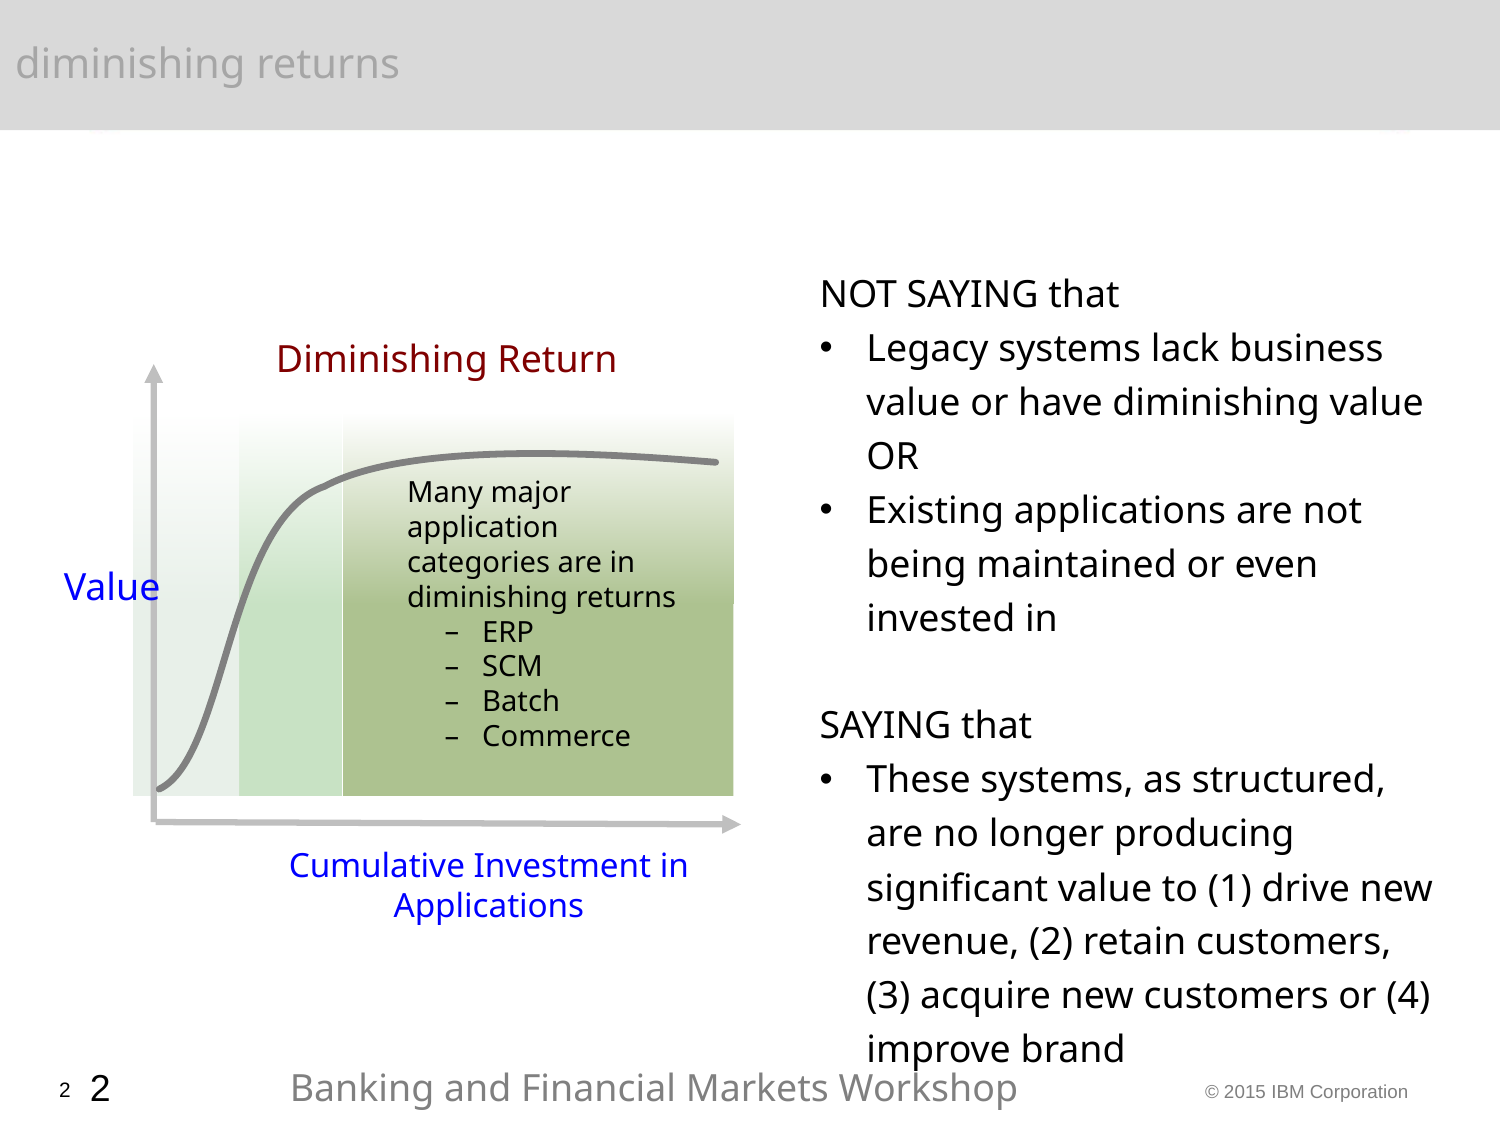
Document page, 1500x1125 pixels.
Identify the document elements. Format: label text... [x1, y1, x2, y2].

text_box NOT SAYING that Legacy systems lack business value or have diminishing value OR Existing applications are not being maintained or even invested in SAYING that These systems, as structured, are no longer producing significant value to (1) drive new revenue, (2) retain customers, (3) acquire new customers or (4) improve brand [804, 253, 1454, 1078]
slide_number 2 [75, 1056, 180, 1117]
footer Banking and Financial Markets Workshop [275, 1056, 1050, 1117]
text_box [51, 327, 741, 933]
title diminishing returns [0, 0, 1500, 131]
picture [0, 131, 1500, 1125]
